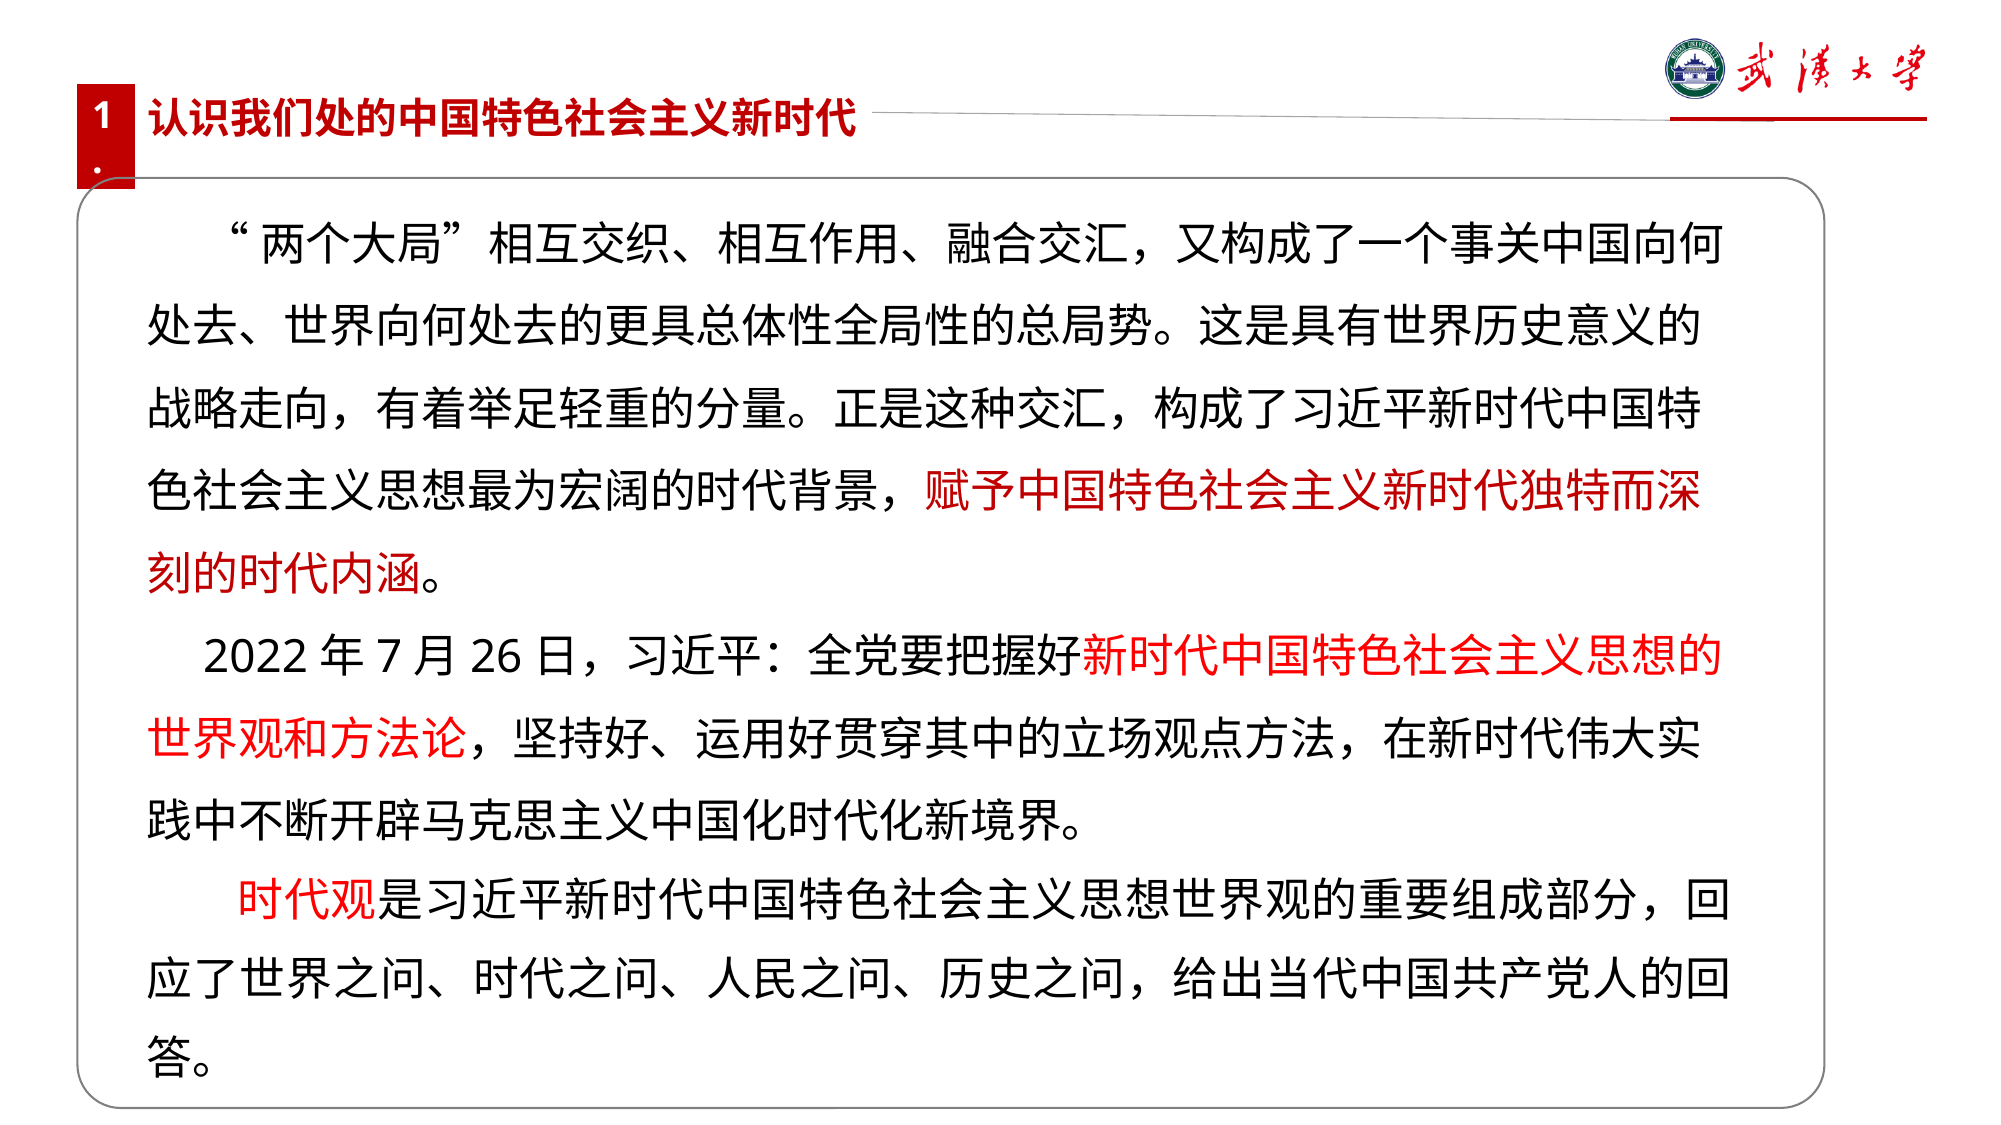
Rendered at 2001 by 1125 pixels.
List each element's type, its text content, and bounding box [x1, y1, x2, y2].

text_box “两个大局”相互交织、相互作用、融合交汇，又构成了一个事关中国向何处去、世界向何处去的更具总体性全局性的总局势。这是具有世界历史意义的战略走向，有着举足轻重的分量。正是这种交汇，构成了习近平新时代中国特色社会主义思想最为宏阔的时代背景，赋予中国特色社会主义新时代独特而深刻的时代内涵。 2022年7月26日，习近平：全党要把握好新时代中国特色社会主义思想的世界观和方法论，坚持好、运用好贯穿其中的立场观点方法，在新时代伟大实践中不断开辟马克思主义中国化时代化新境界。 时代观是习近平新时代中国特色社会主义思想世界观的重要组成部分，回应了世界之问、时代之问、人民之问、历史之问，给出当代中国共产党人的回答。 [132, 179, 1747, 1092]
text_box [76, 176, 1826, 1110]
picture [1665, 38, 1925, 99]
text_box 1. [77, 84, 135, 189]
text_box 认识我们处的中国特色社会主义新时代 [135, 84, 872, 149]
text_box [872, 112, 1775, 122]
